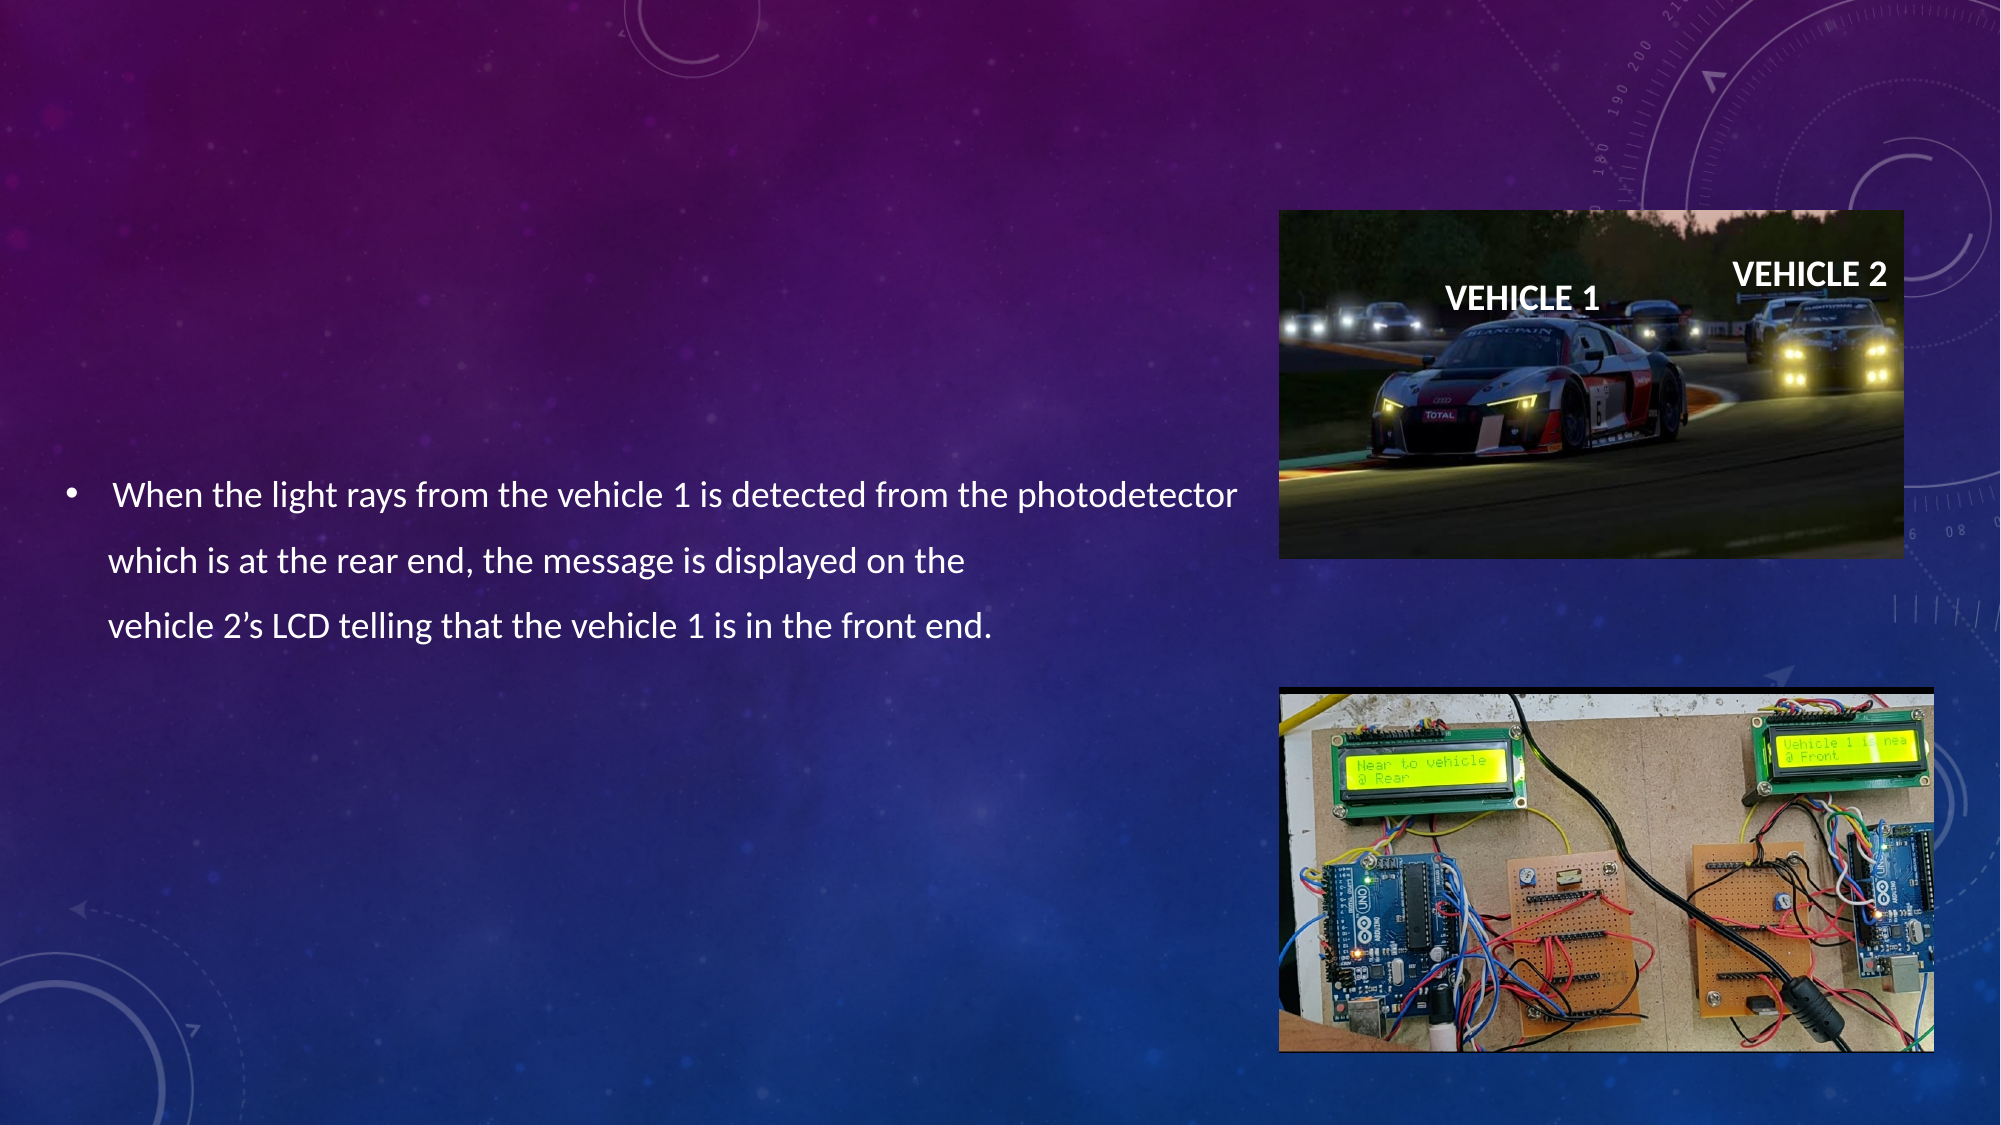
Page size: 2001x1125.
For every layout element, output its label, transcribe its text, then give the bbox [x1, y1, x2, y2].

picture [0, 0, 2001, 1125]
list When the light rays from the vehicle 1 is detected from the photodetector which is at the rear end, the message is displayed on the vehicle 2’s LCD telling that the vehicle 1 is in the front end. [50, 38, 1953, 1078]
